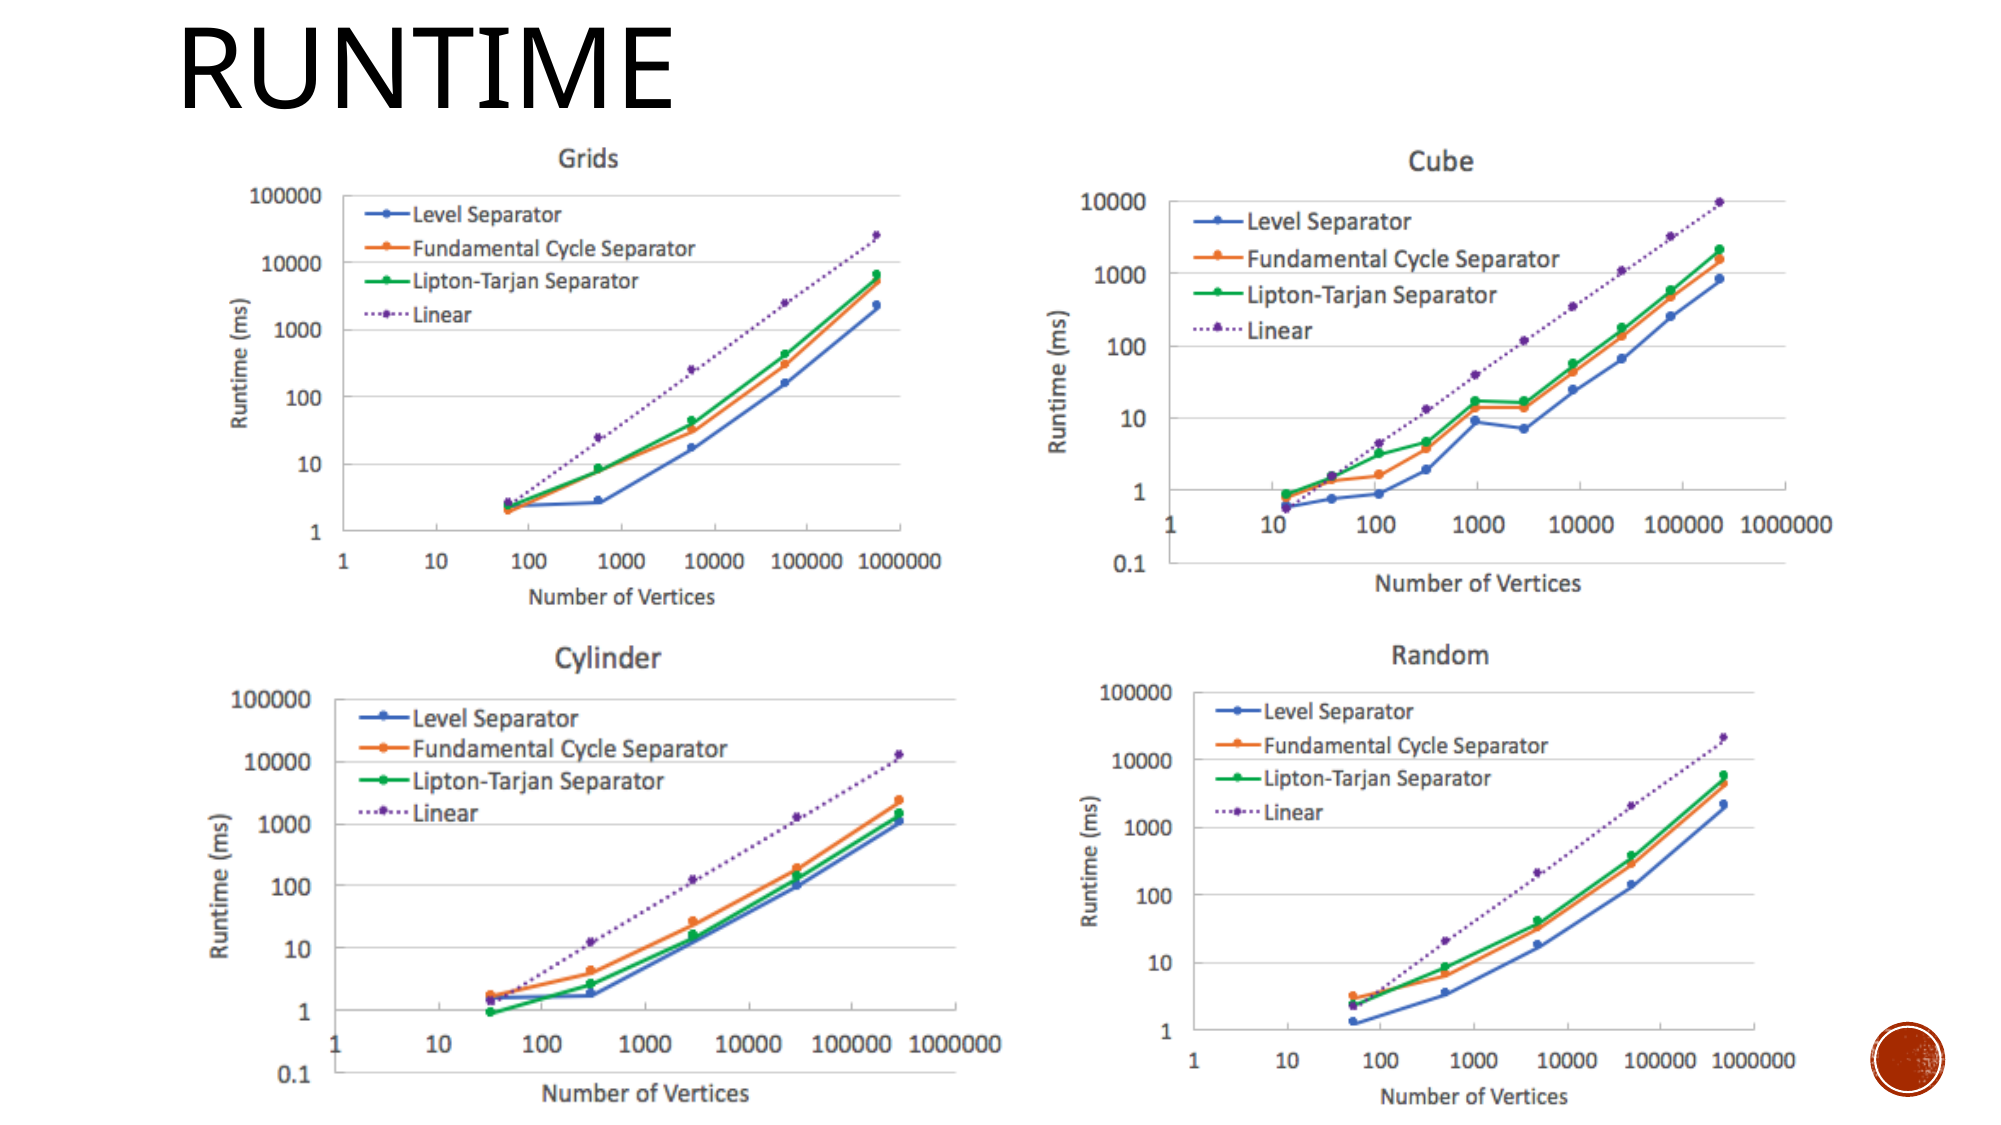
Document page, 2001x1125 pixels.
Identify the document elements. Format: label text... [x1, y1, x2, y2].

title runtime [160, 0, 1810, 204]
picture [1079, 627, 1805, 1108]
picture [206, 627, 1012, 1108]
picture [229, 129, 949, 610]
picture [1042, 129, 1842, 610]
